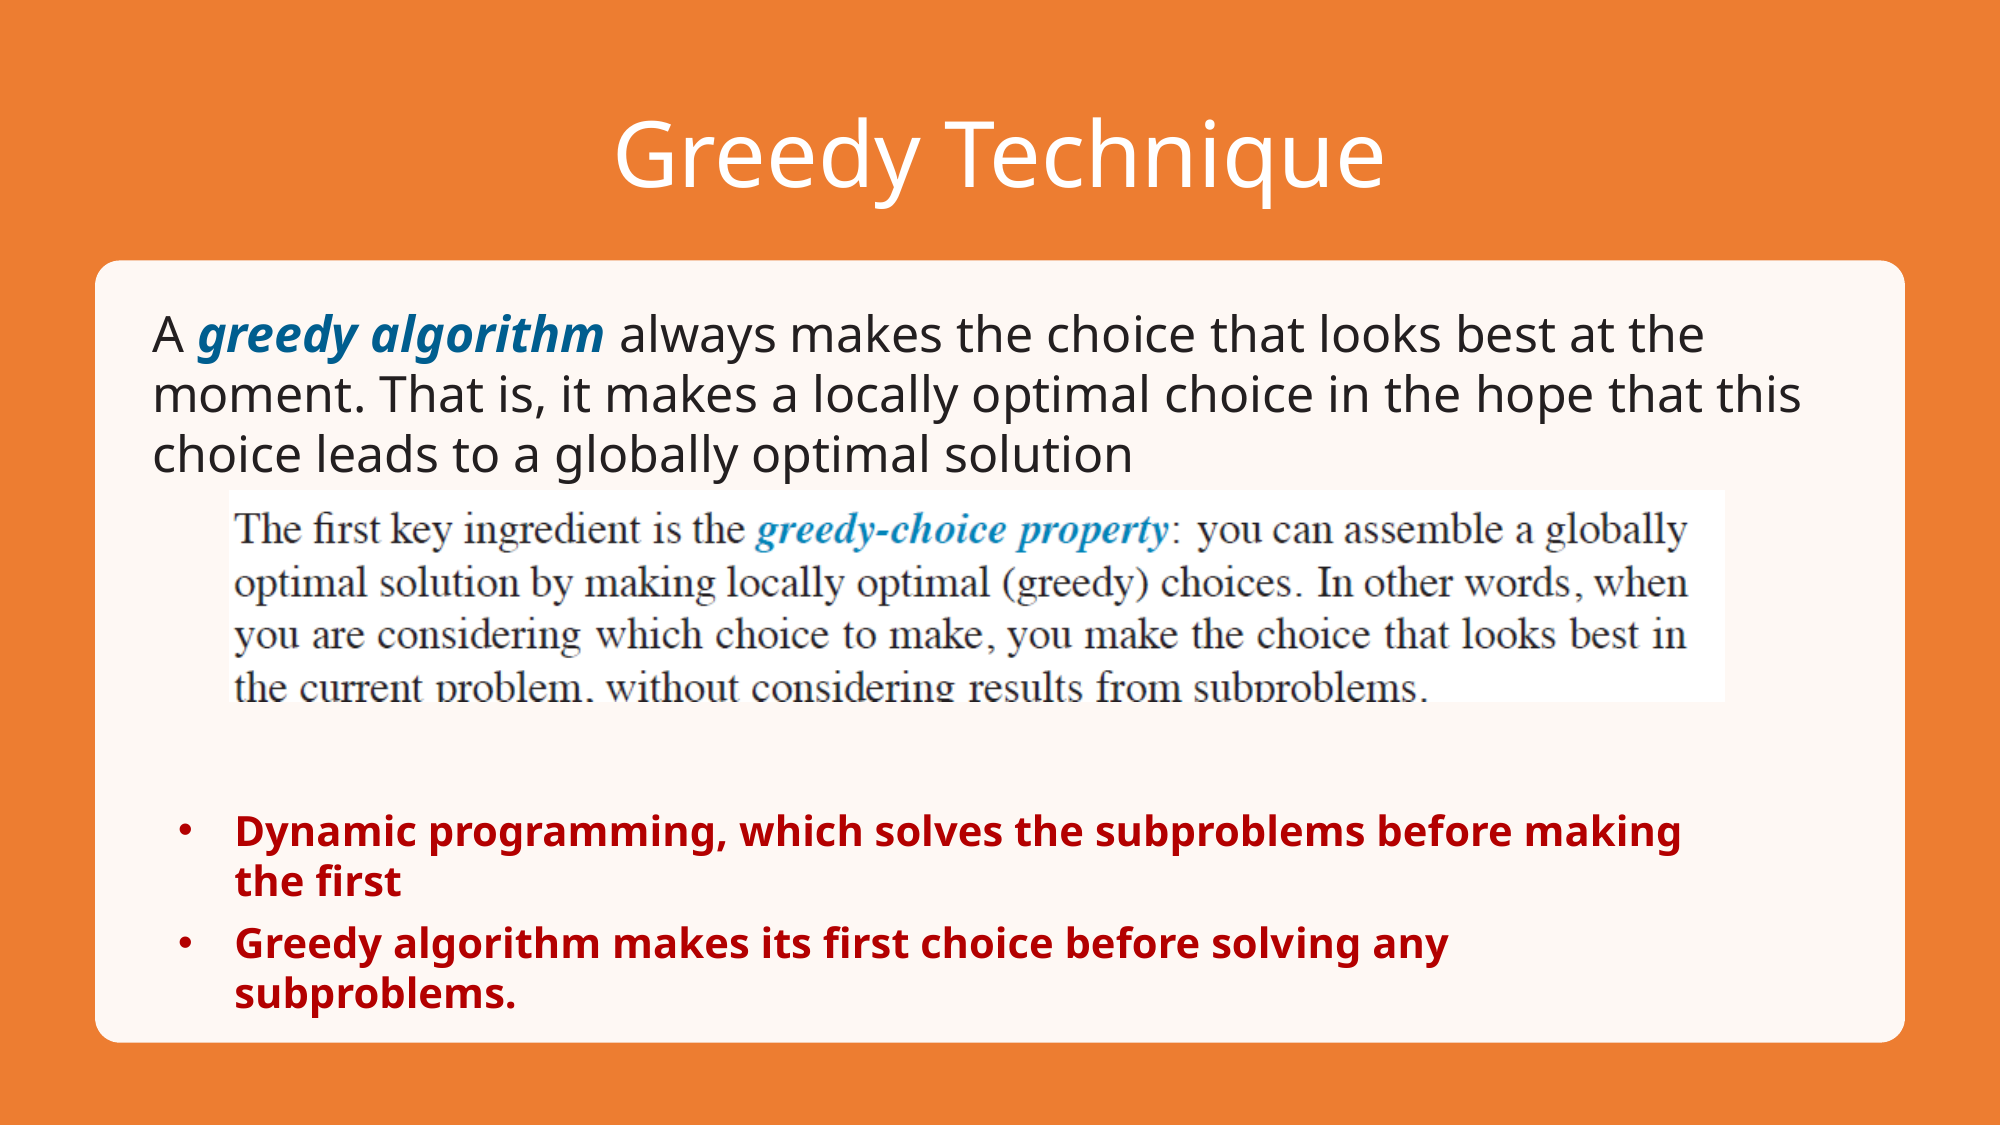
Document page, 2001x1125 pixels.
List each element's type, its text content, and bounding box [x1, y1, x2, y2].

text_box [0, 0, 2000, 1125]
text_box [94, 259, 1906, 1044]
text_box A greedy algorithm always makes the choice that looks best at the moment. That is, it makes a locally optimal choice in the hope that this choice leads to a globally optimal solution [137, 295, 1863, 1010]
text_box Dynamic programming, which solves the subproblems before making the first Greedy algorithm makes its first choice before solving any subproblems. [163, 797, 1698, 1025]
title Greedy Technique [137, 75, 1863, 241]
picture [229, 490, 1725, 702]
